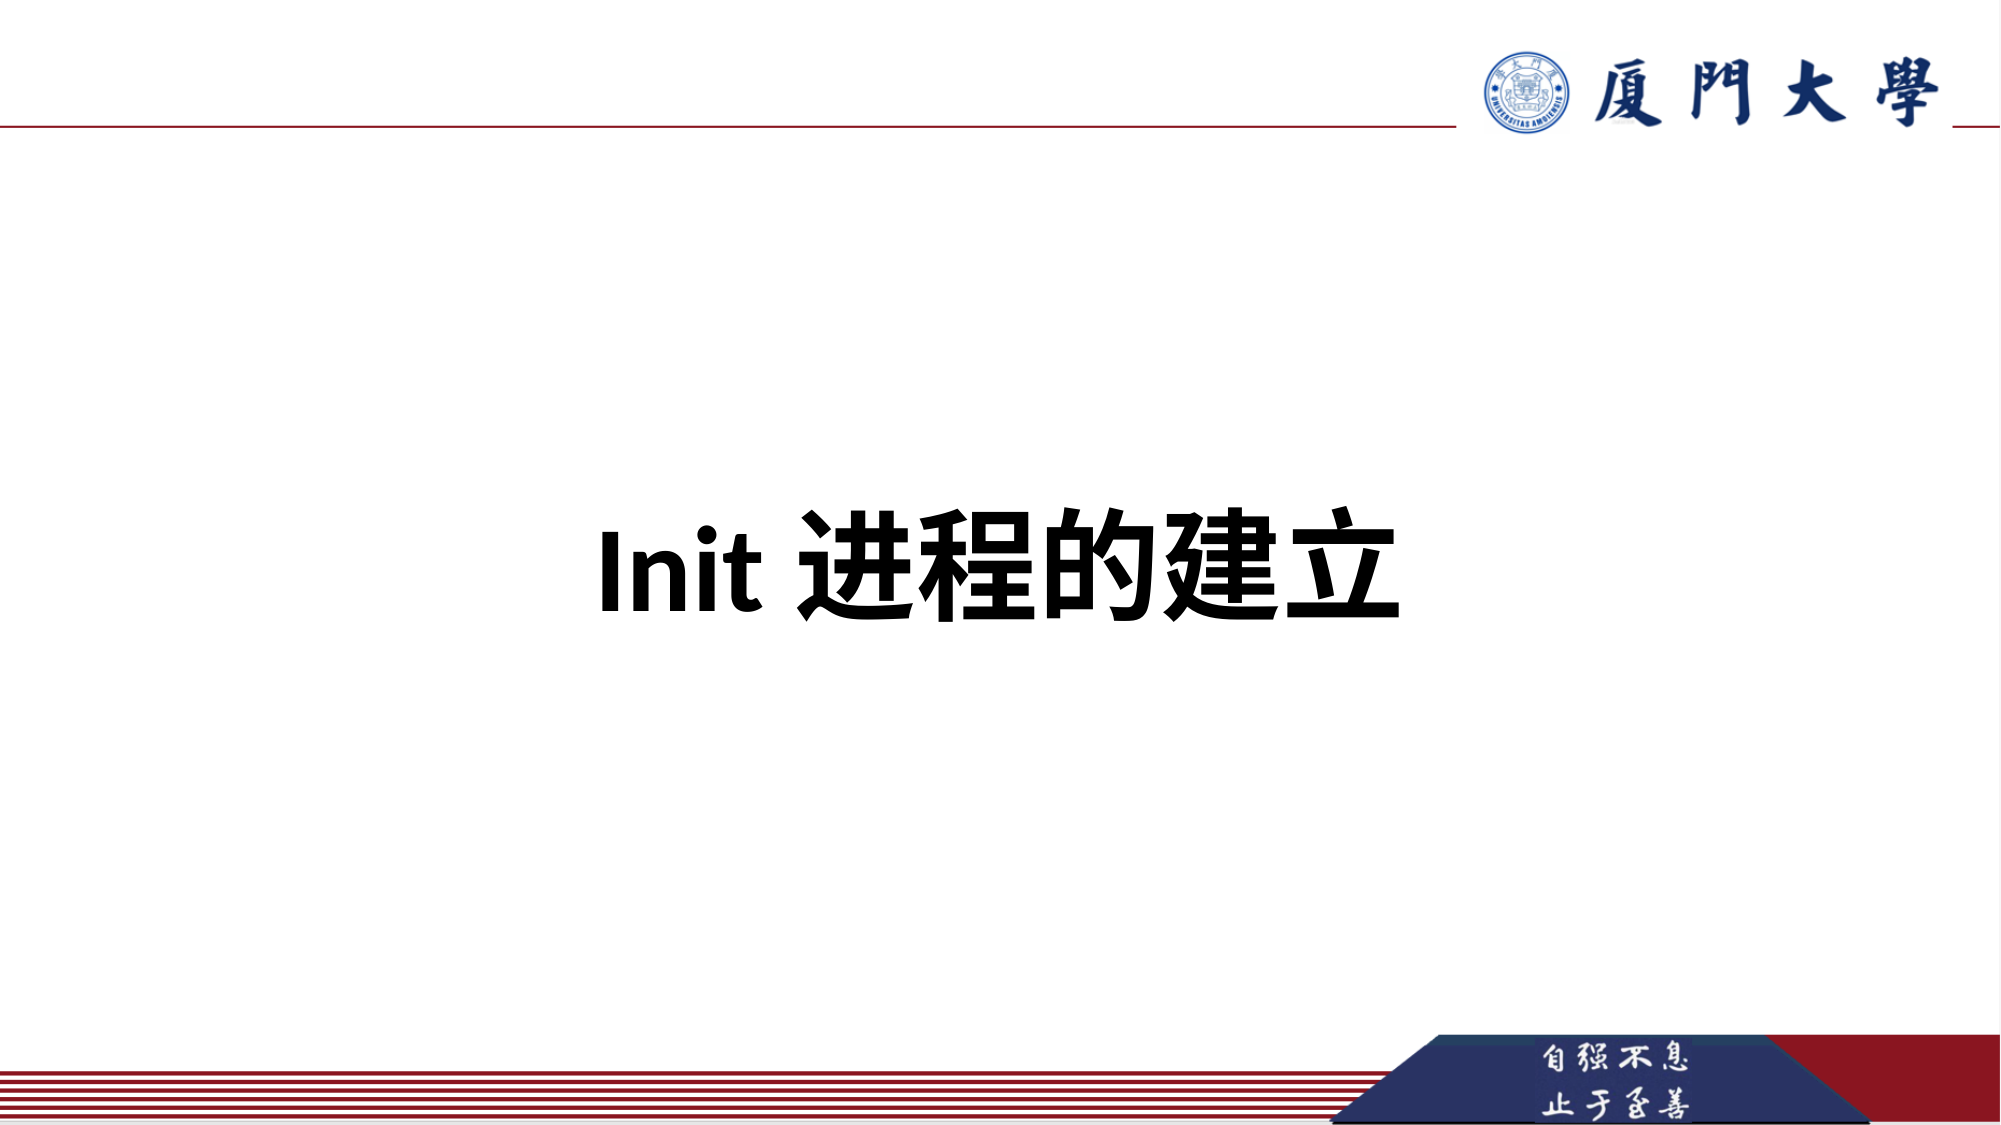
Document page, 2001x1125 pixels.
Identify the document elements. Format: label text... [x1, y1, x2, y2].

picture [0, 0, 2001, 1125]
title Init进程的建立 [137, 453, 1863, 672]
